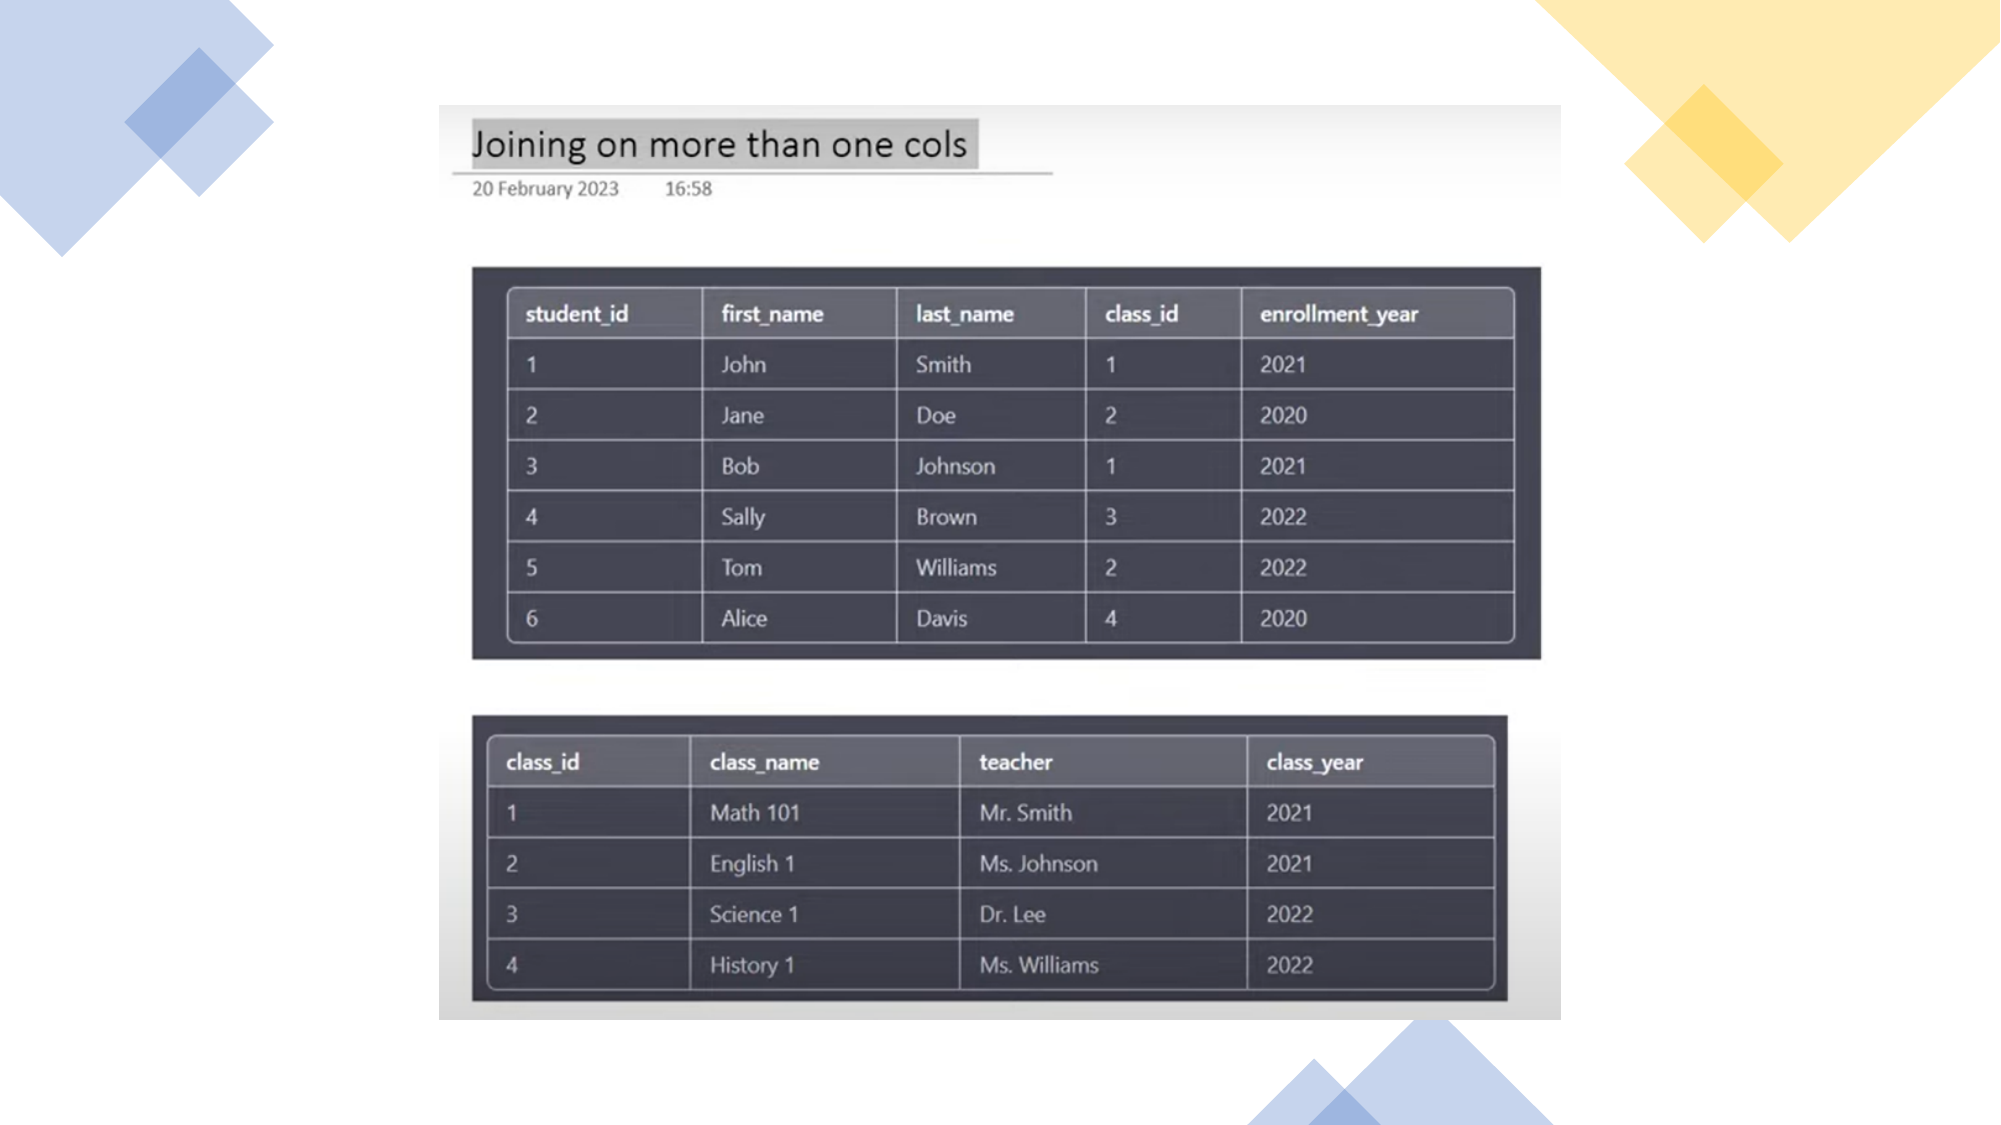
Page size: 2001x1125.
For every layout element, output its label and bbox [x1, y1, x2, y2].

text_box [0, 0, 276, 259]
text_box [1533, 0, 2000, 245]
picture [439, 105, 1561, 1020]
text_box [1245, 1057, 1383, 1125]
text_box [1345, 1020, 1556, 1125]
text_box [1622, 124, 1746, 245]
text_box [0, 0, 2000, 1125]
text_box [122, 45, 276, 199]
